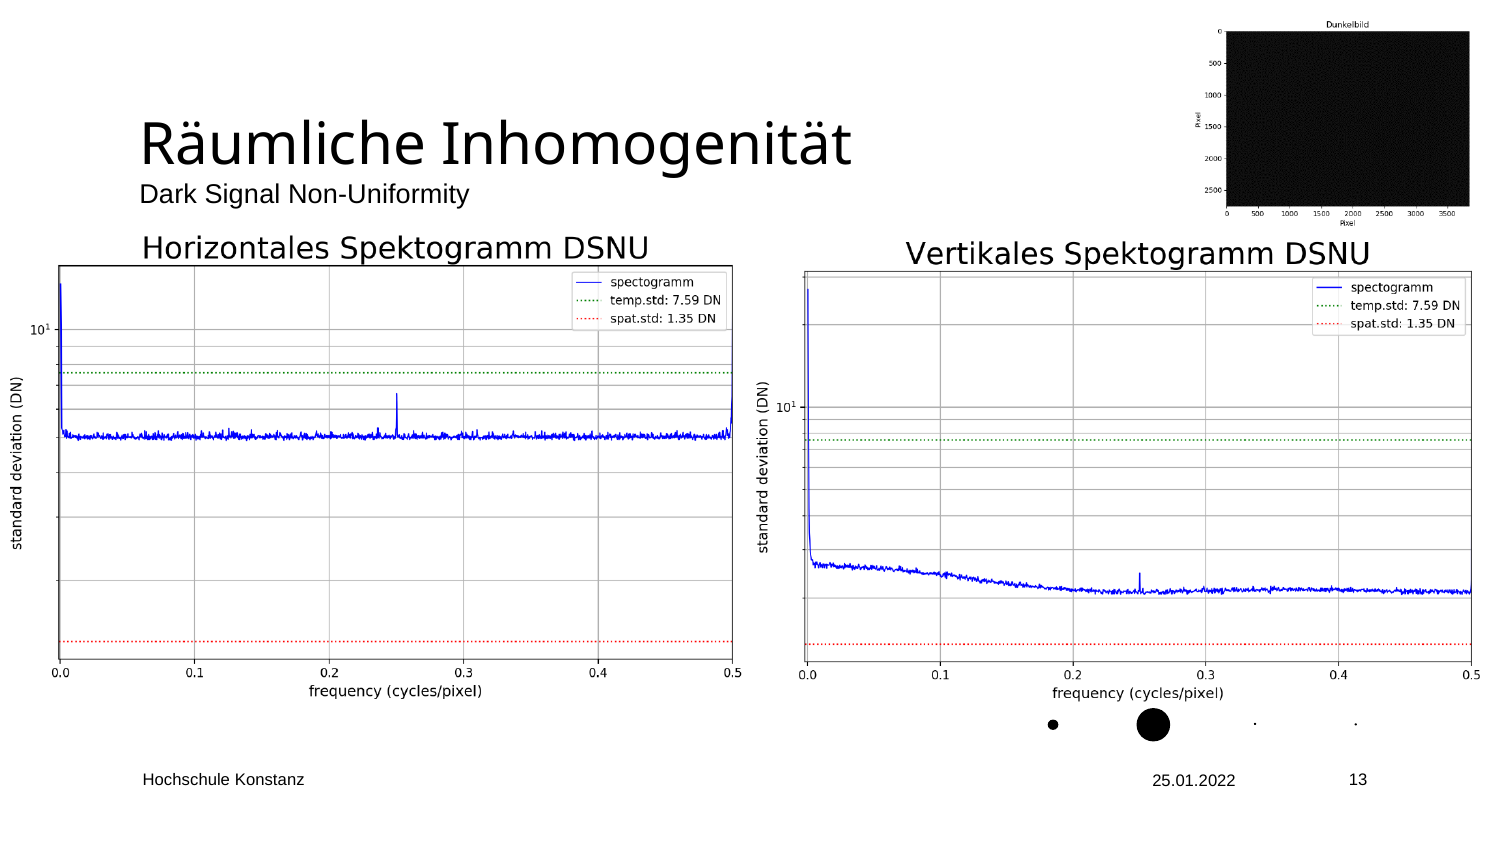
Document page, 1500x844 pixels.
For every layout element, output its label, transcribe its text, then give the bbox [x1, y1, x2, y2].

picture [749, 0, 1500, 704]
picture [2, 230, 744, 704]
text_box Dark Signal Non-Uniformity [124, 169, 1050, 217]
list Räumliche Inhomogenität [124, 98, 1182, 170]
